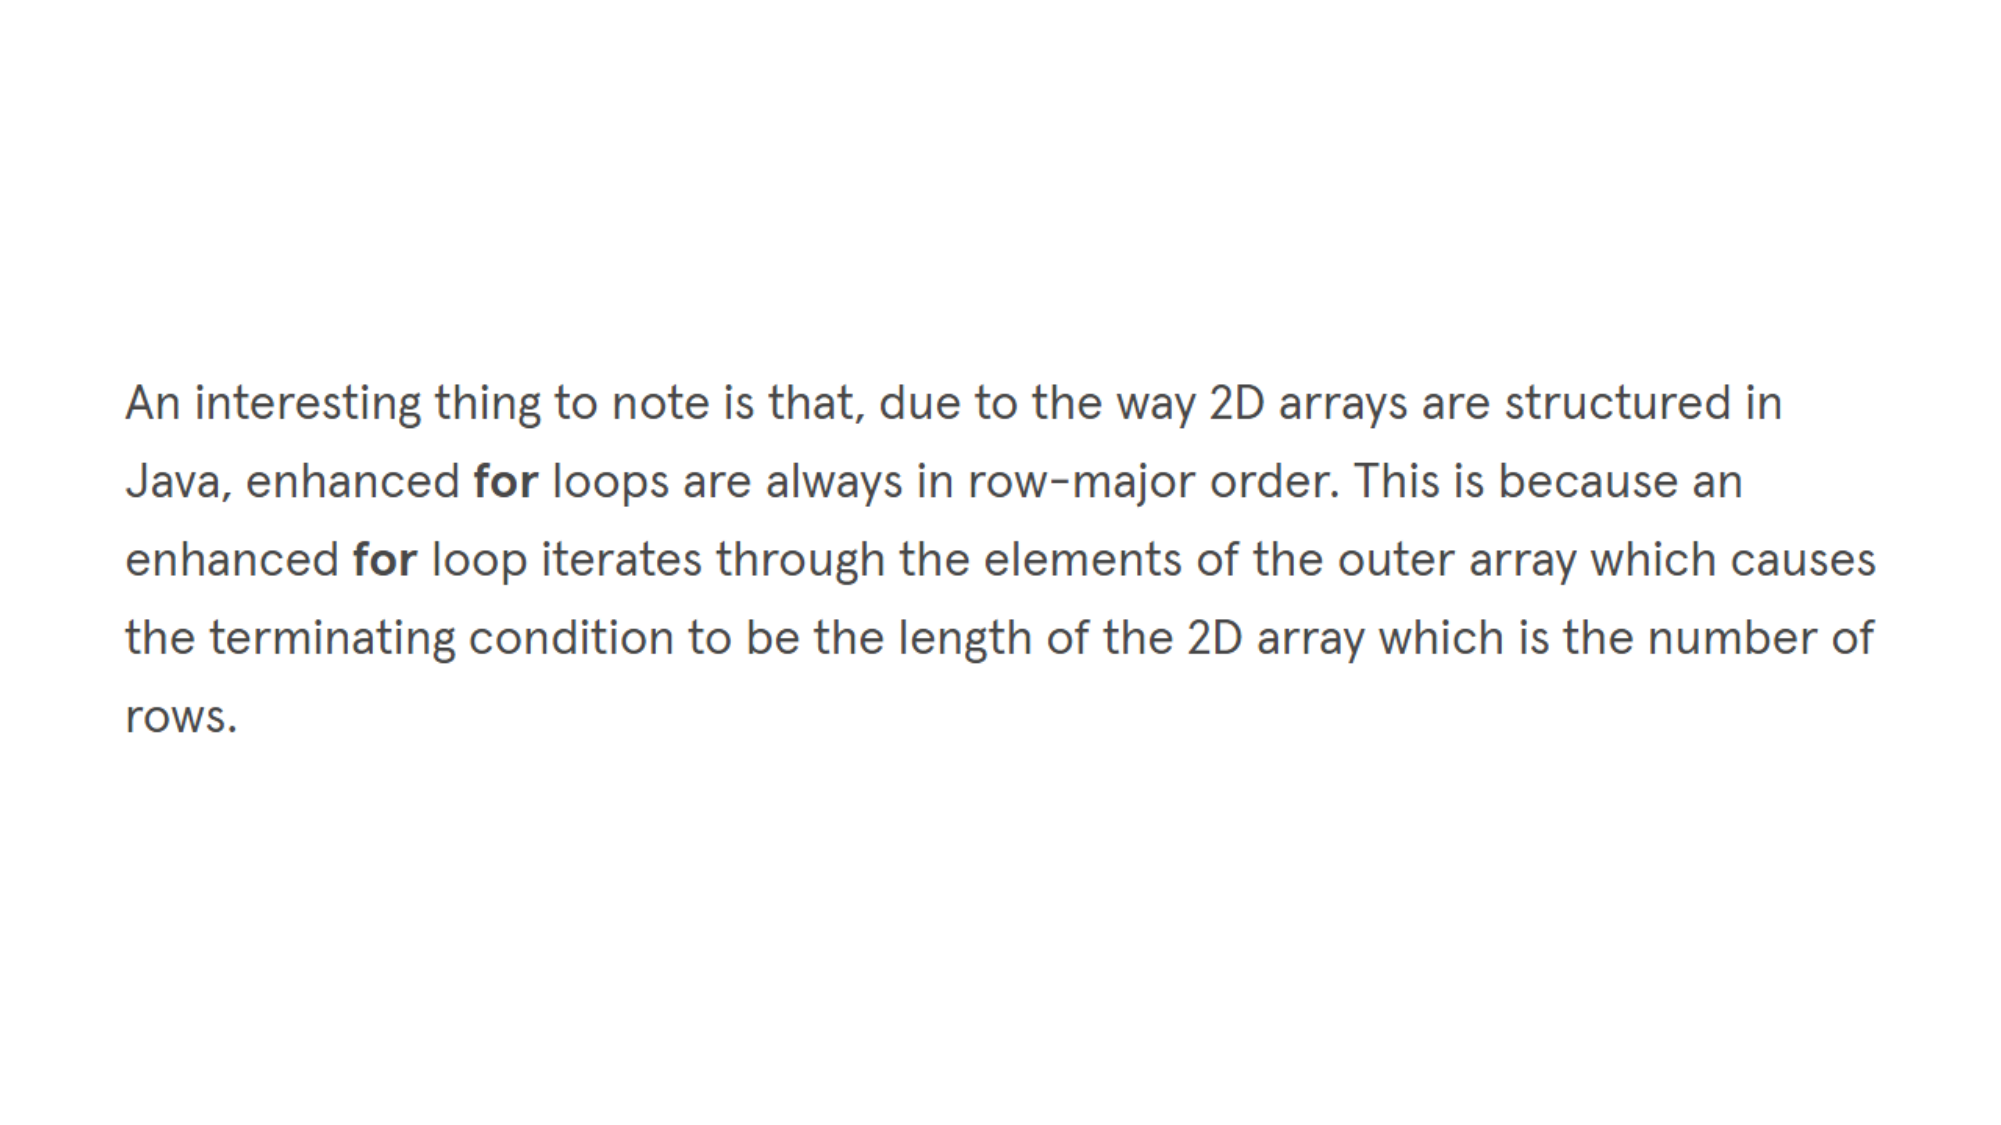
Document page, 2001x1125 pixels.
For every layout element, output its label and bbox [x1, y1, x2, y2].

picture [79, 344, 1921, 781]
